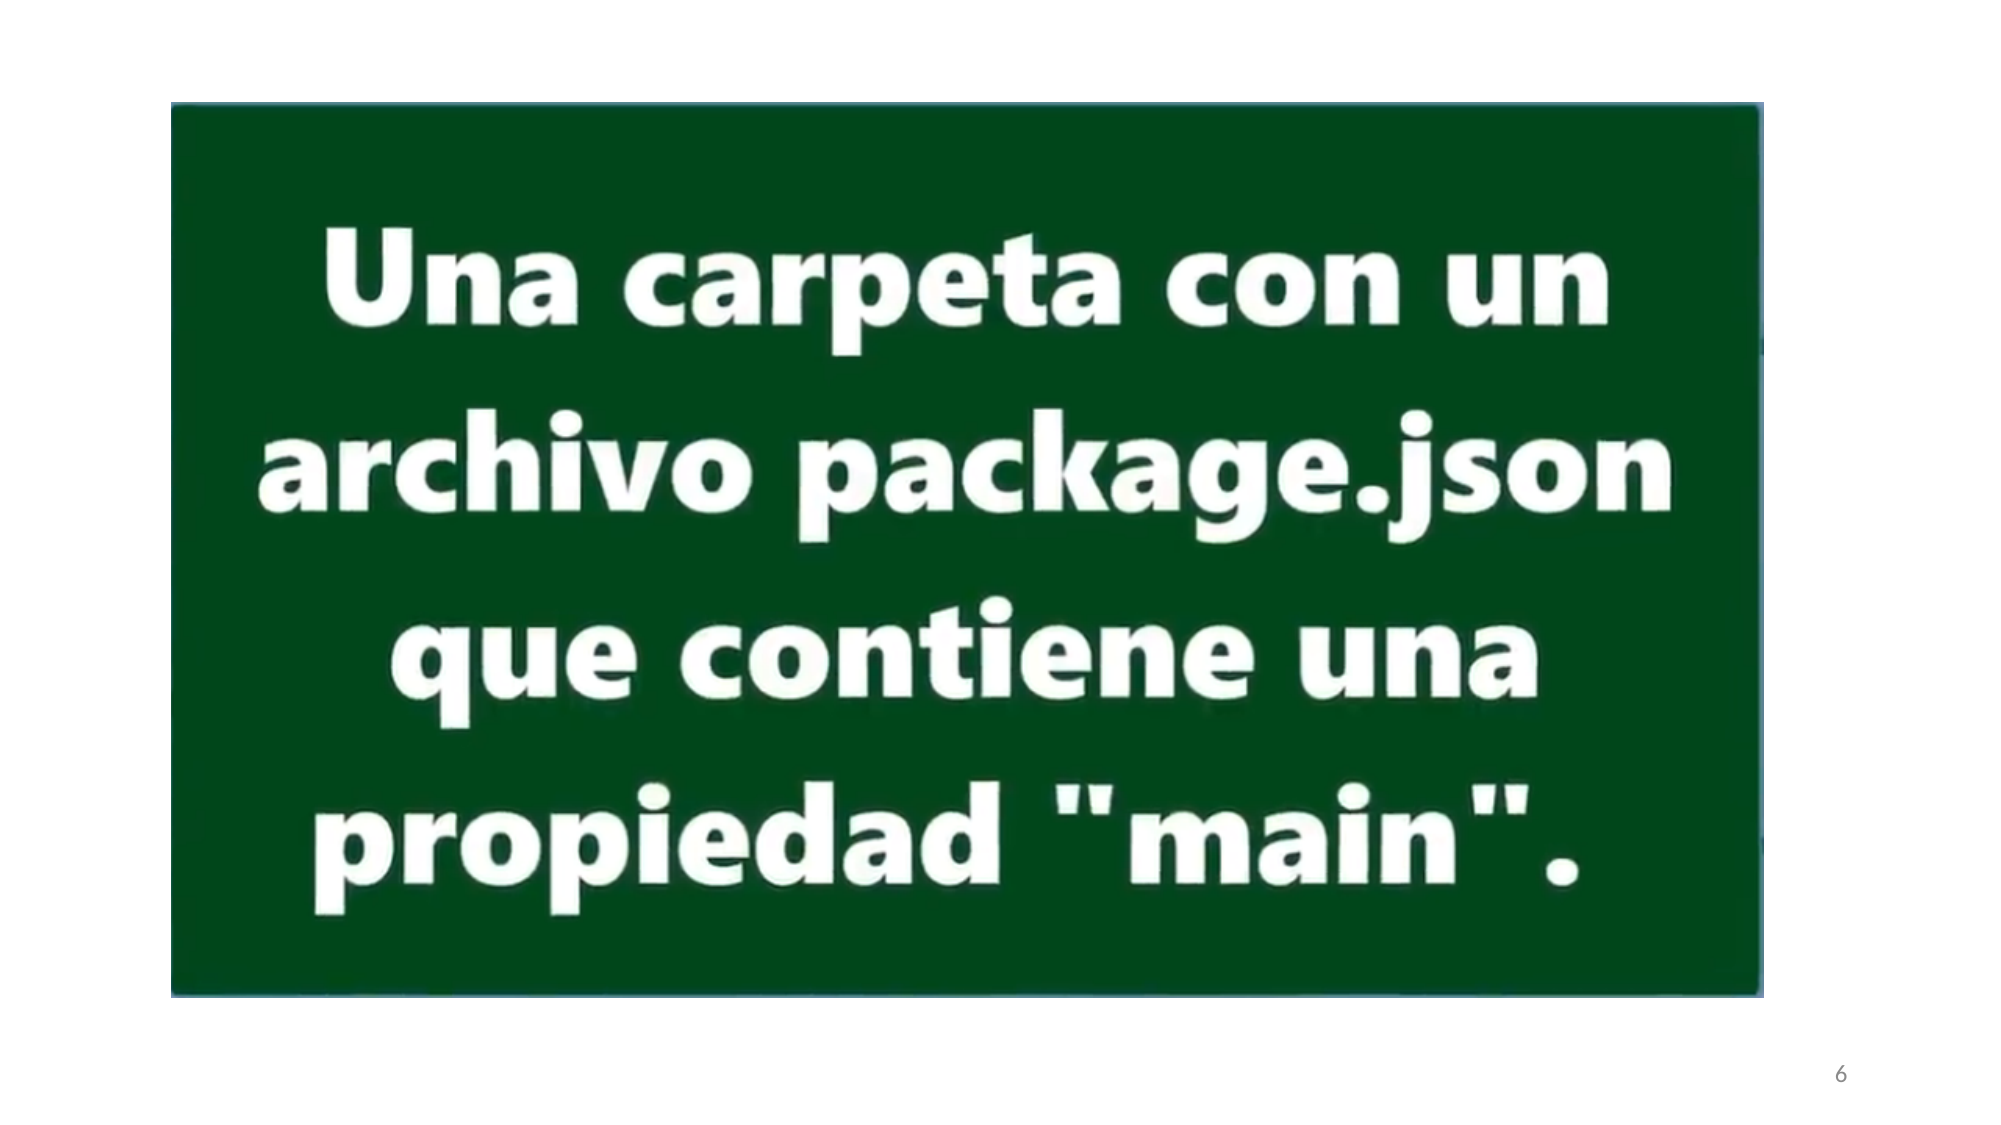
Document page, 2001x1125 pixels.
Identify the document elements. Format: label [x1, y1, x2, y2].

picture [171, 102, 1764, 999]
text_box [171, 388, 1897, 1103]
